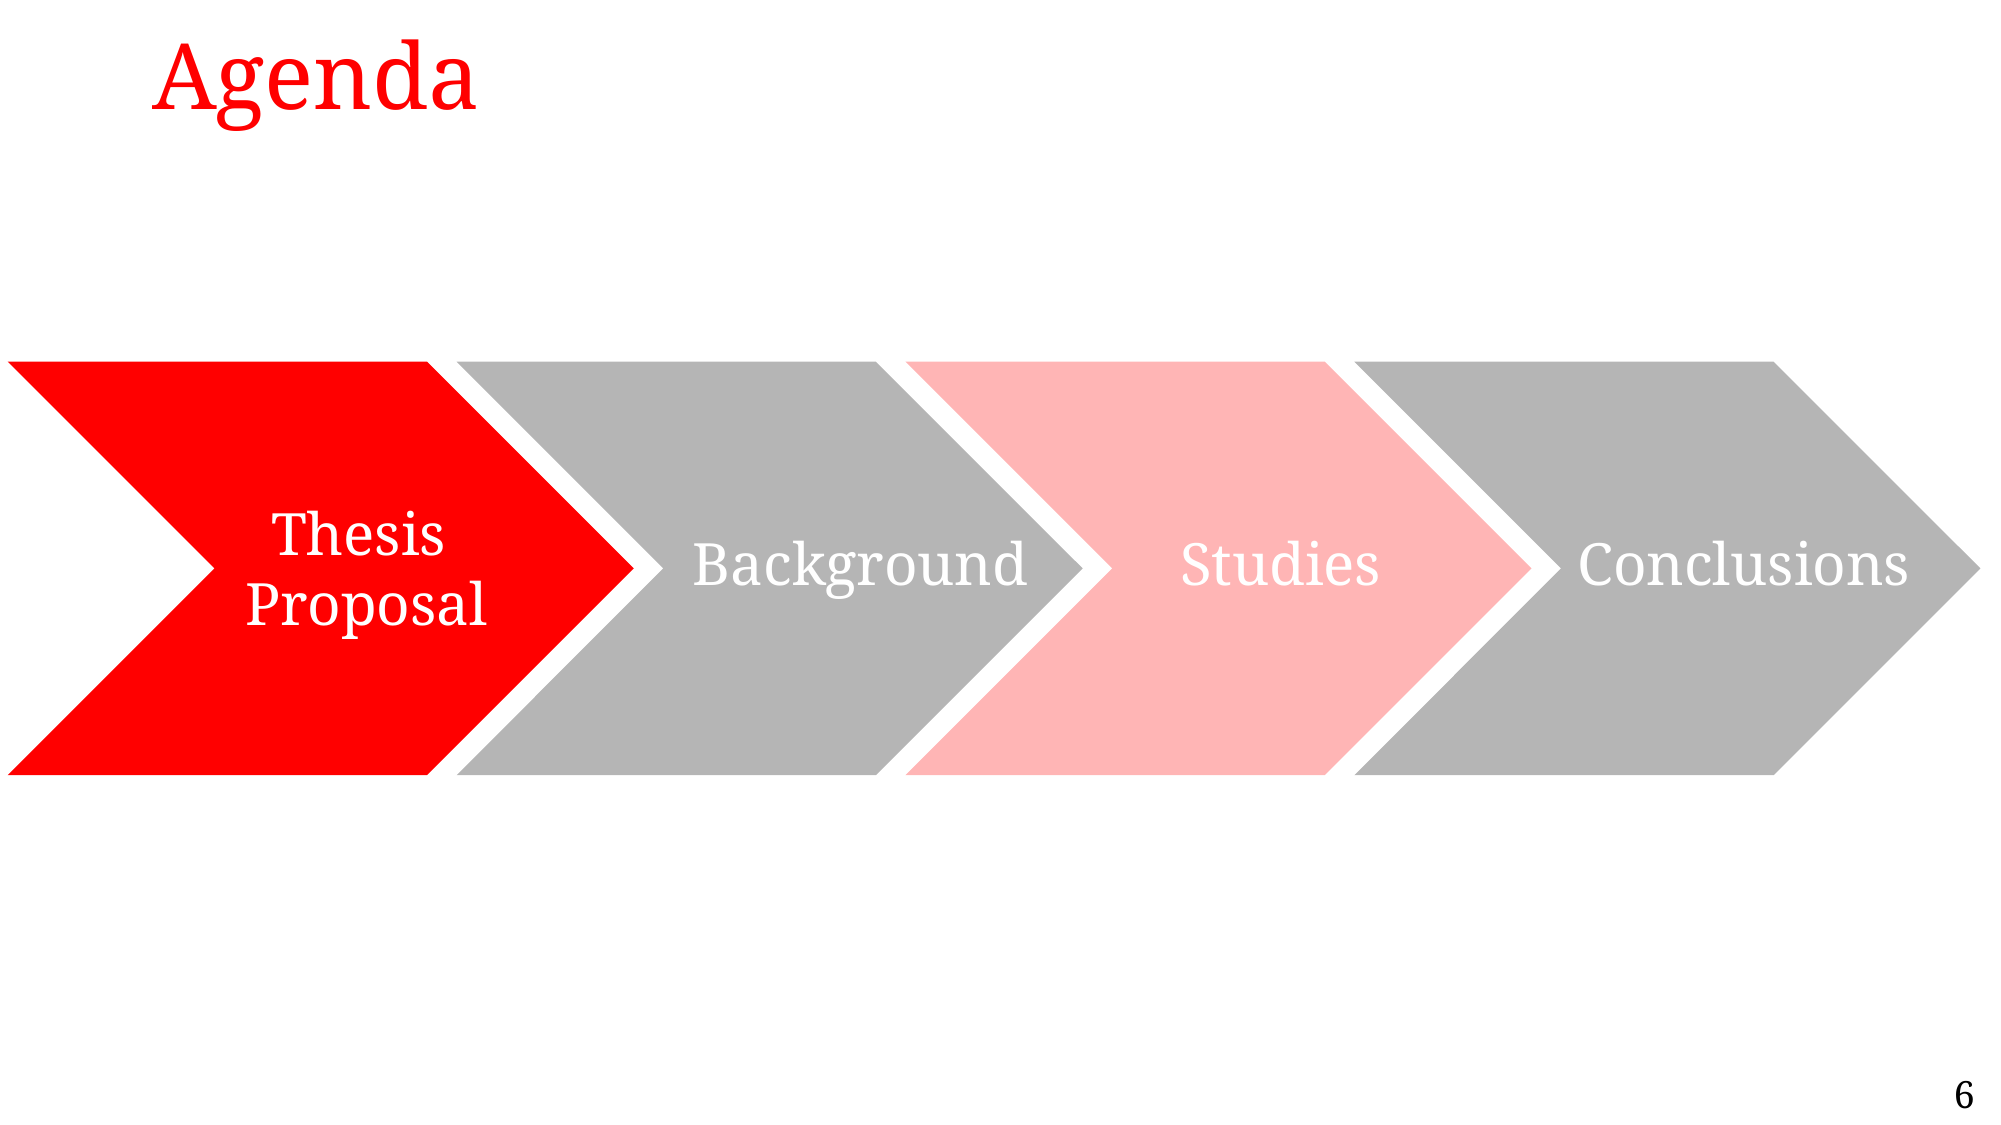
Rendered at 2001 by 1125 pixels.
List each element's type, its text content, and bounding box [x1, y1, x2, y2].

text_box [7, 360, 557, 490]
text_box Background [585, 519, 1006, 605]
text_box [456, 360, 1035, 519]
text_box Conclusions [1469, 519, 2000, 605]
text_box Thesis Proposal [91, 490, 641, 645]
text_box [1351, 605, 1944, 777]
text_box [902, 605, 1495, 777]
text_box [1354, 360, 1933, 519]
text_box 6 [1939, 1063, 2000, 1124]
text_box Studies [1006, 519, 1469, 605]
text_box [905, 360, 1484, 519]
text_box [454, 605, 1047, 777]
text_box [5, 645, 558, 777]
title Agenda [137, 22, 1863, 213]
